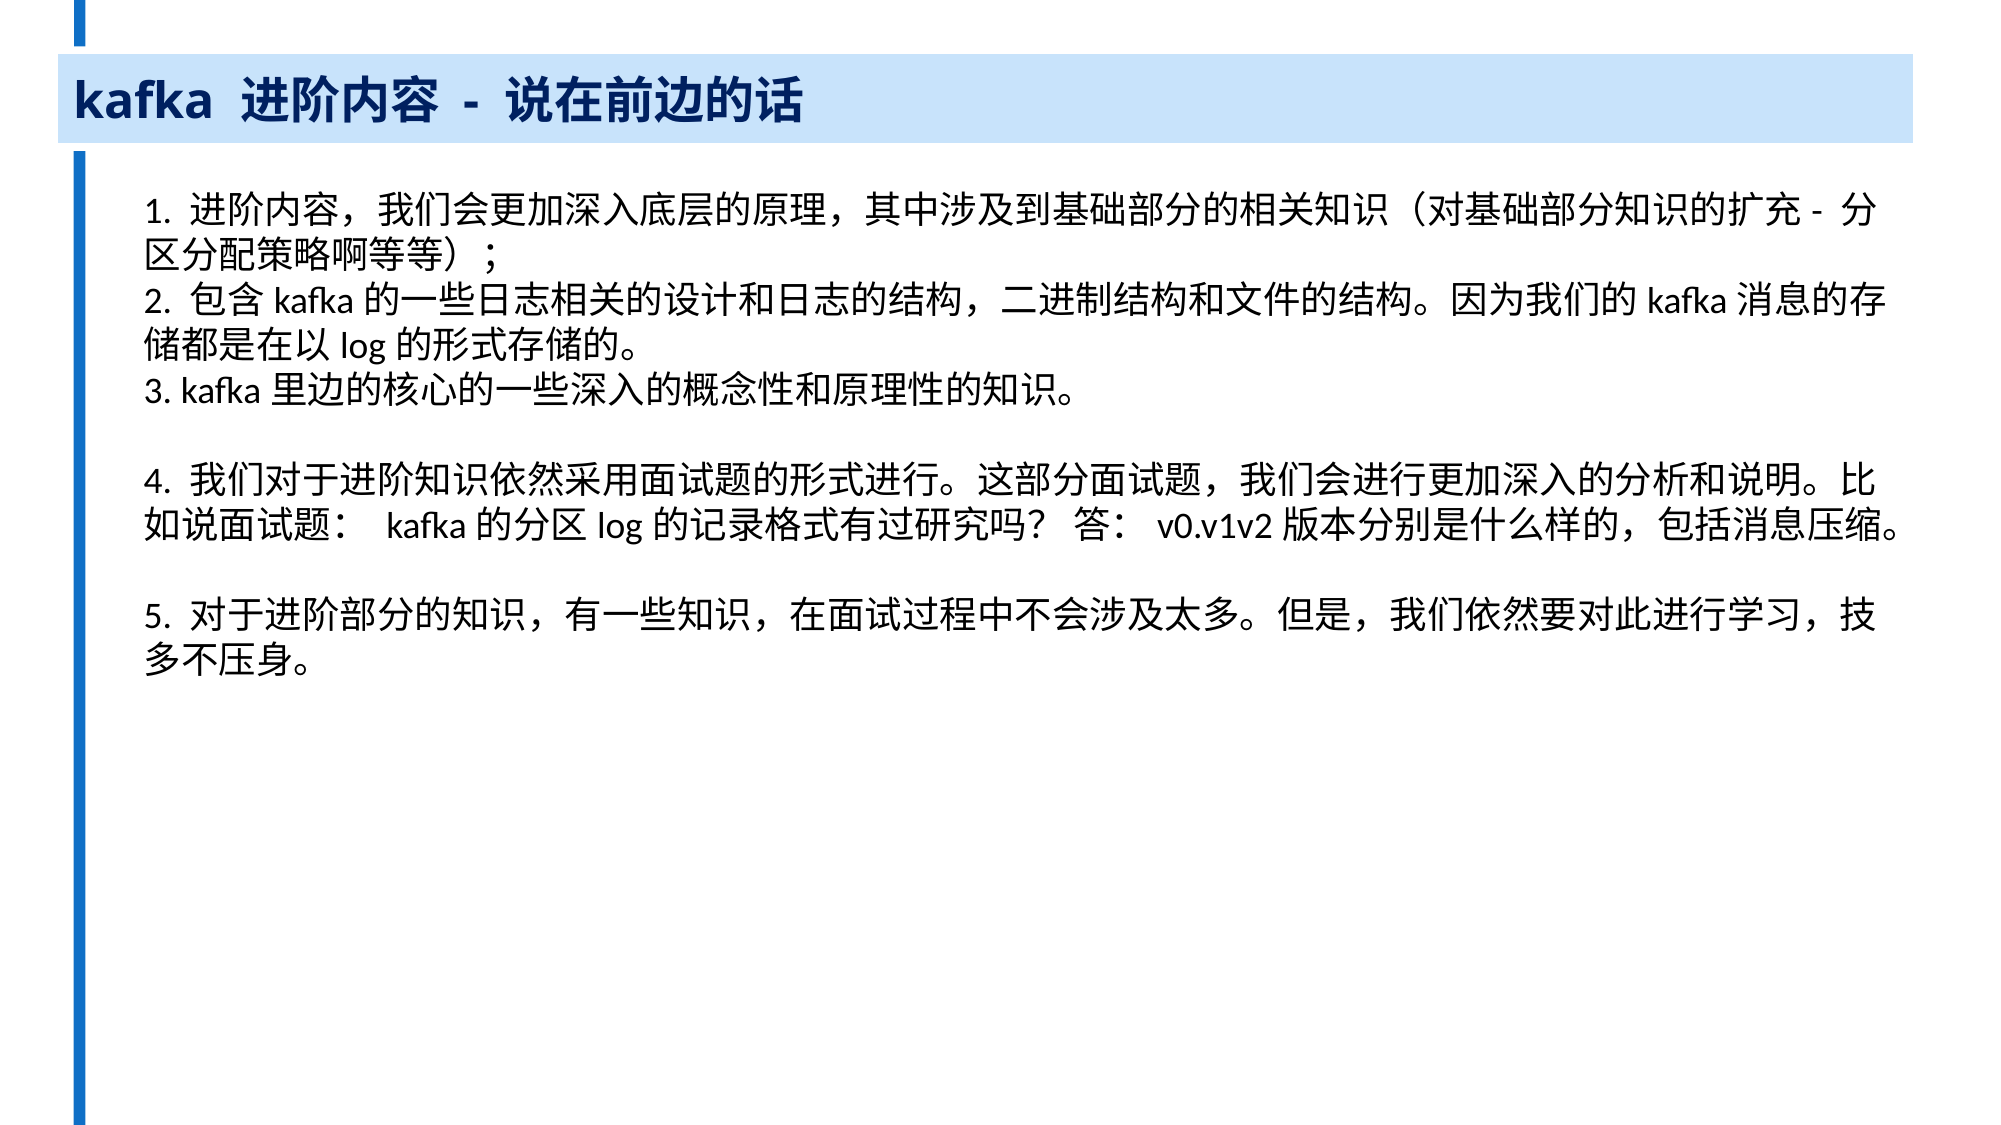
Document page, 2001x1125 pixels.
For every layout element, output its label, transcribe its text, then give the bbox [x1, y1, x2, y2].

picture [58, 54, 73, 143]
text_box 1. 进阶内容，我们会更加深入底层的原理，其中涉及到基础部分的相关知识（对基础部分知识的扩充- 分区分配策略啊等等）； 2. 包含kafka的一些日志相关的设计和日志的结构，二进制结构和文件的结构。因为我们的kafka消息的存储都是在以log的形式存储的。 3. kafka里边的核心的一些深入的概念性和原理性的知识。 4. 我们对于进阶知识依然采用面试题的形式进行。这部分面试题，我们会进行更加深入的分析和说明。比如说面试题： kafka的分区log的记录格式有过研究吗？ 答：v0.v1v2版本分别是什么样的，包括消息压缩。 5. 对于进阶部分的知识，有一些知识，在面试过程中不会涉及太多。但是，我们依然要对此进行学习，技多不压身。 [984, 179, 1913, 689]
picture [984, 54, 1913, 143]
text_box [73, 0, 984, 1125]
